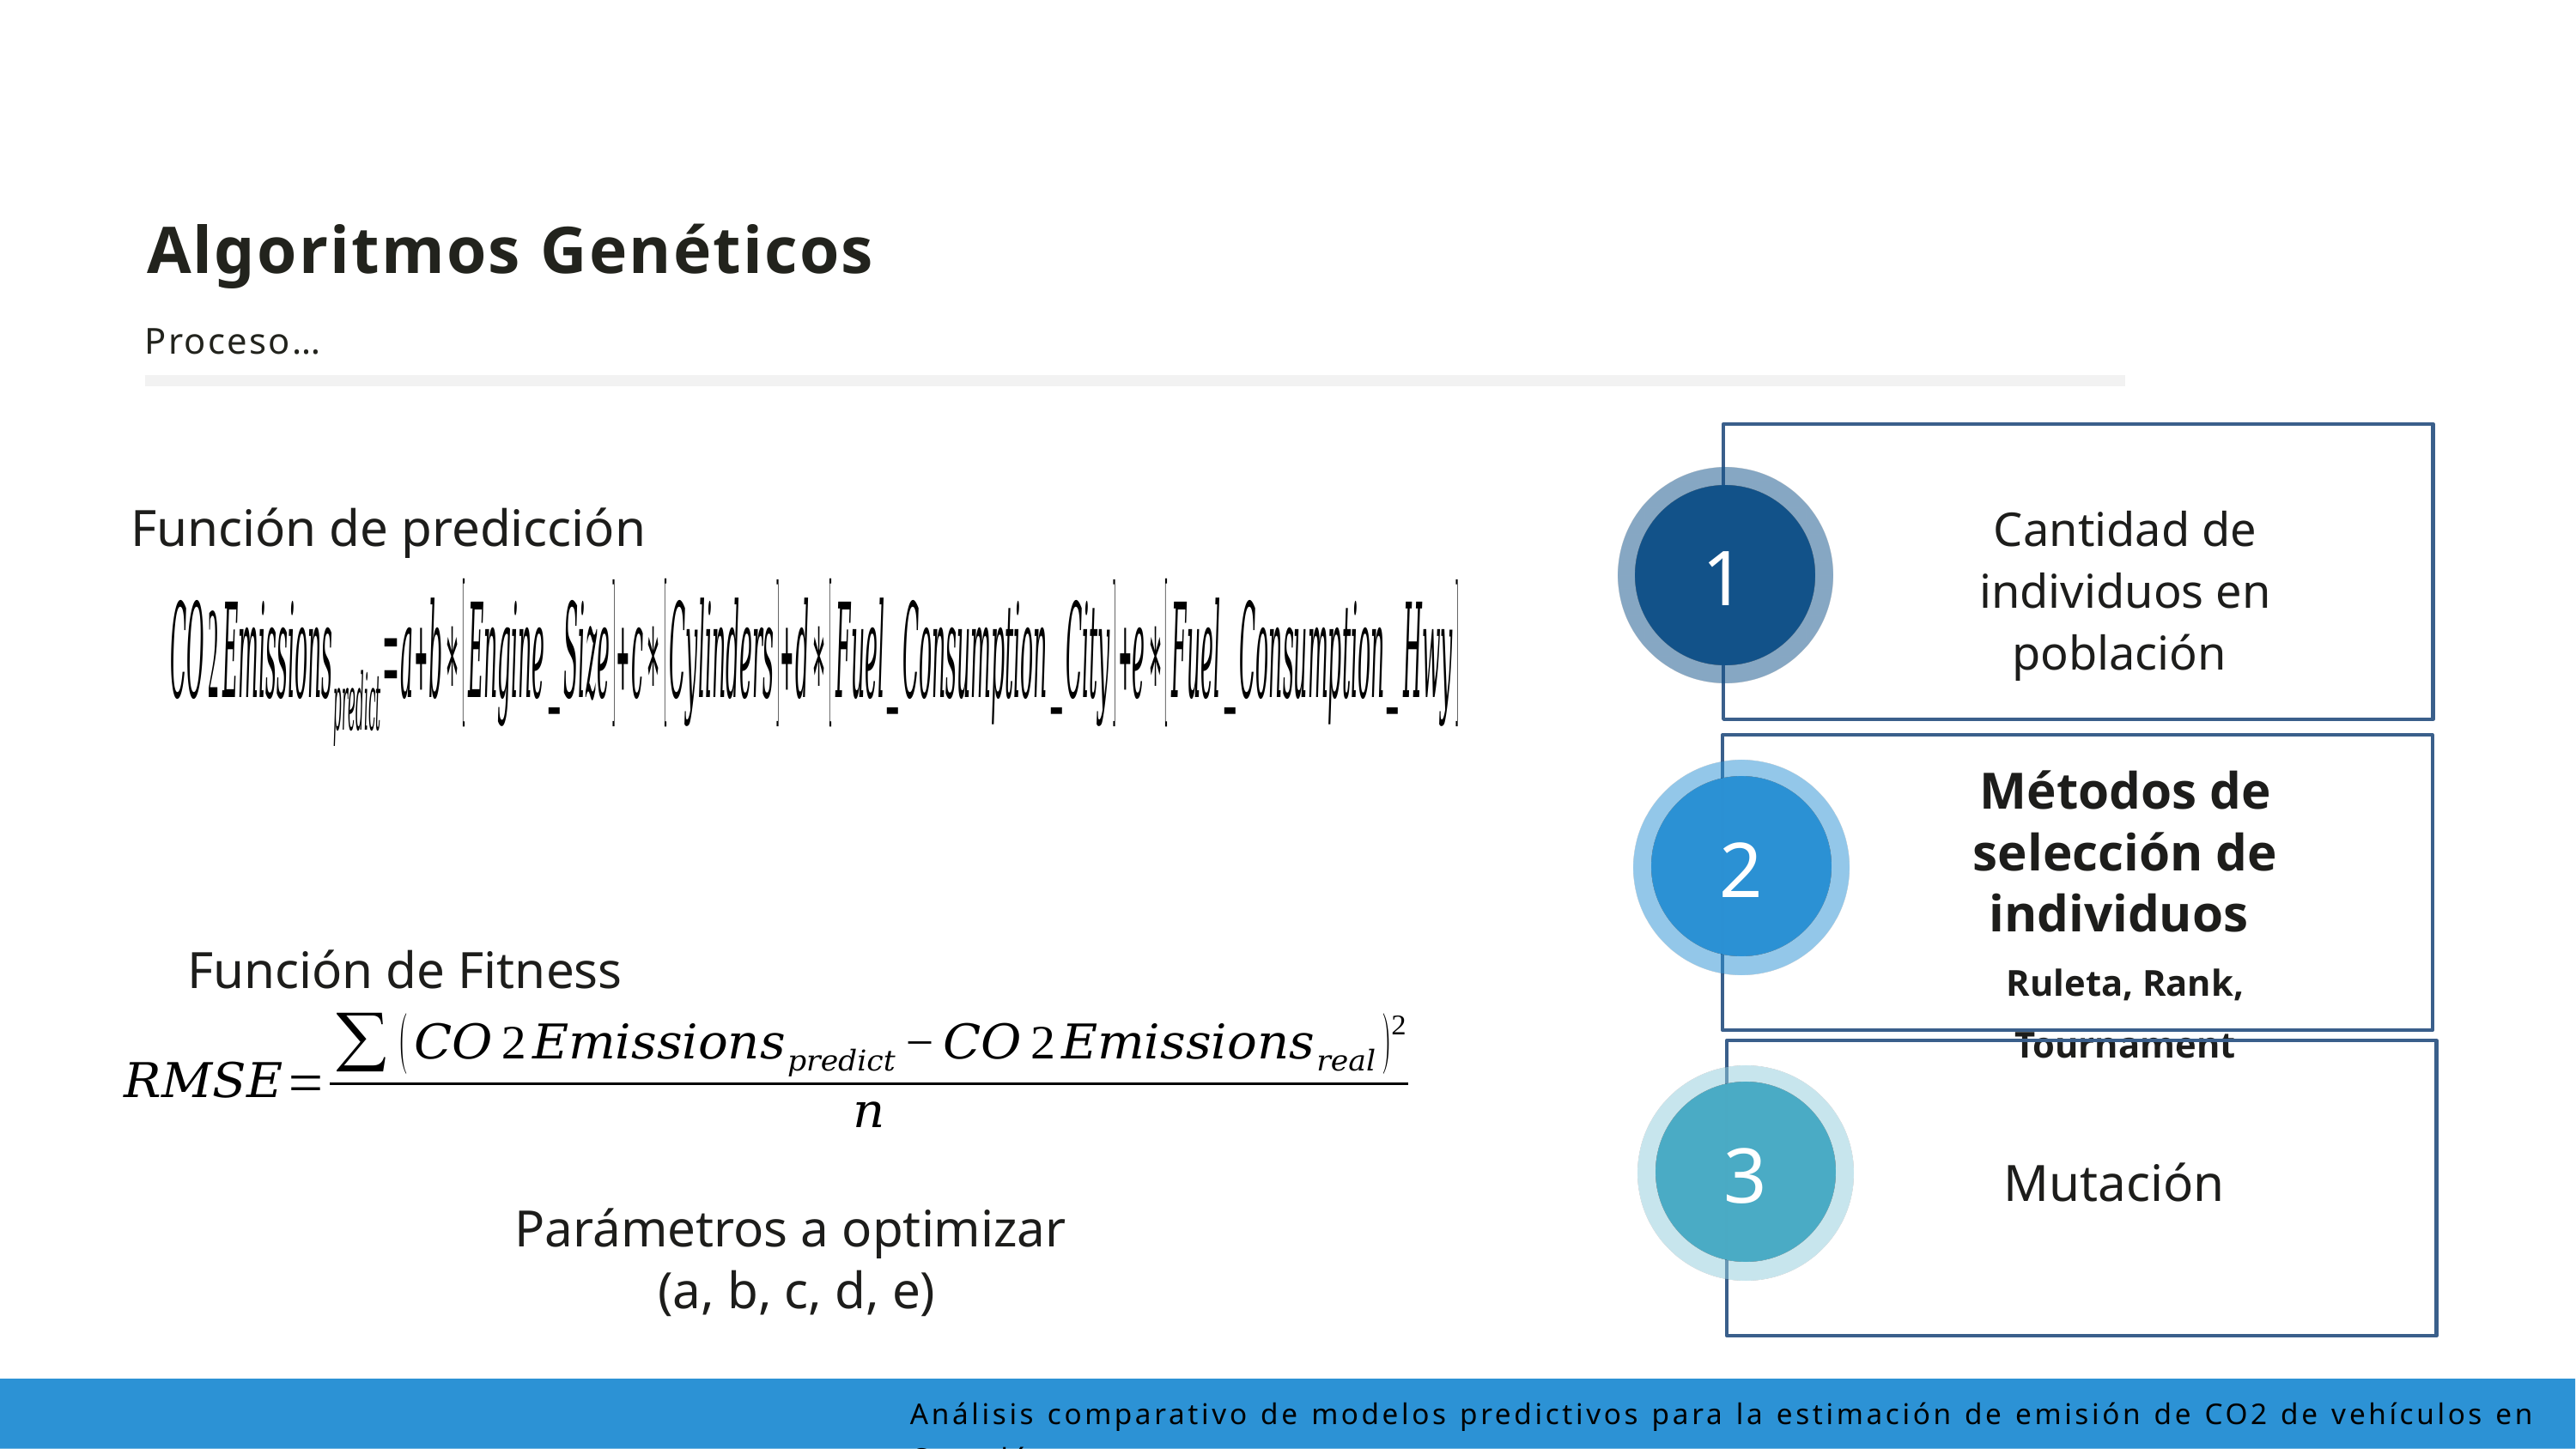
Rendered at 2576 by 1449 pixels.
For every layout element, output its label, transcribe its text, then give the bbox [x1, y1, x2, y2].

text_box Análisis comparativo de modelos predictivos para la estimación de emisión de CO2 de vehículos en Canadá [909, 1385, 2576, 1449]
text_box [1725, 1039, 2439, 1337]
text_box Algoritmos Genéticos [147, 201, 2433, 287]
text_box Proceso… [144, 276, 2432, 362]
text_box Función de Fitness [72, 937, 738, 998]
picture [1637, 1064, 1854, 1281]
text_box [0, 1377, 2576, 1449]
picture [1633, 759, 1850, 975]
text_box [1721, 733, 2434, 1032]
text_box [1722, 422, 2435, 721]
text_box Métodos de selección de individuos Ruleta, Rank, Tournament [1911, 757, 2340, 1039]
picture [1617, 467, 1833, 683]
text_box Cantidad de individuos en población [1911, 494, 2340, 679]
text_box Parámetros a optimizar (a, b, c, d, e) [457, 1195, 1123, 1319]
text_box Mutación [1899, 1149, 2330, 1211]
text_box Función de predicción [55, 494, 721, 556]
